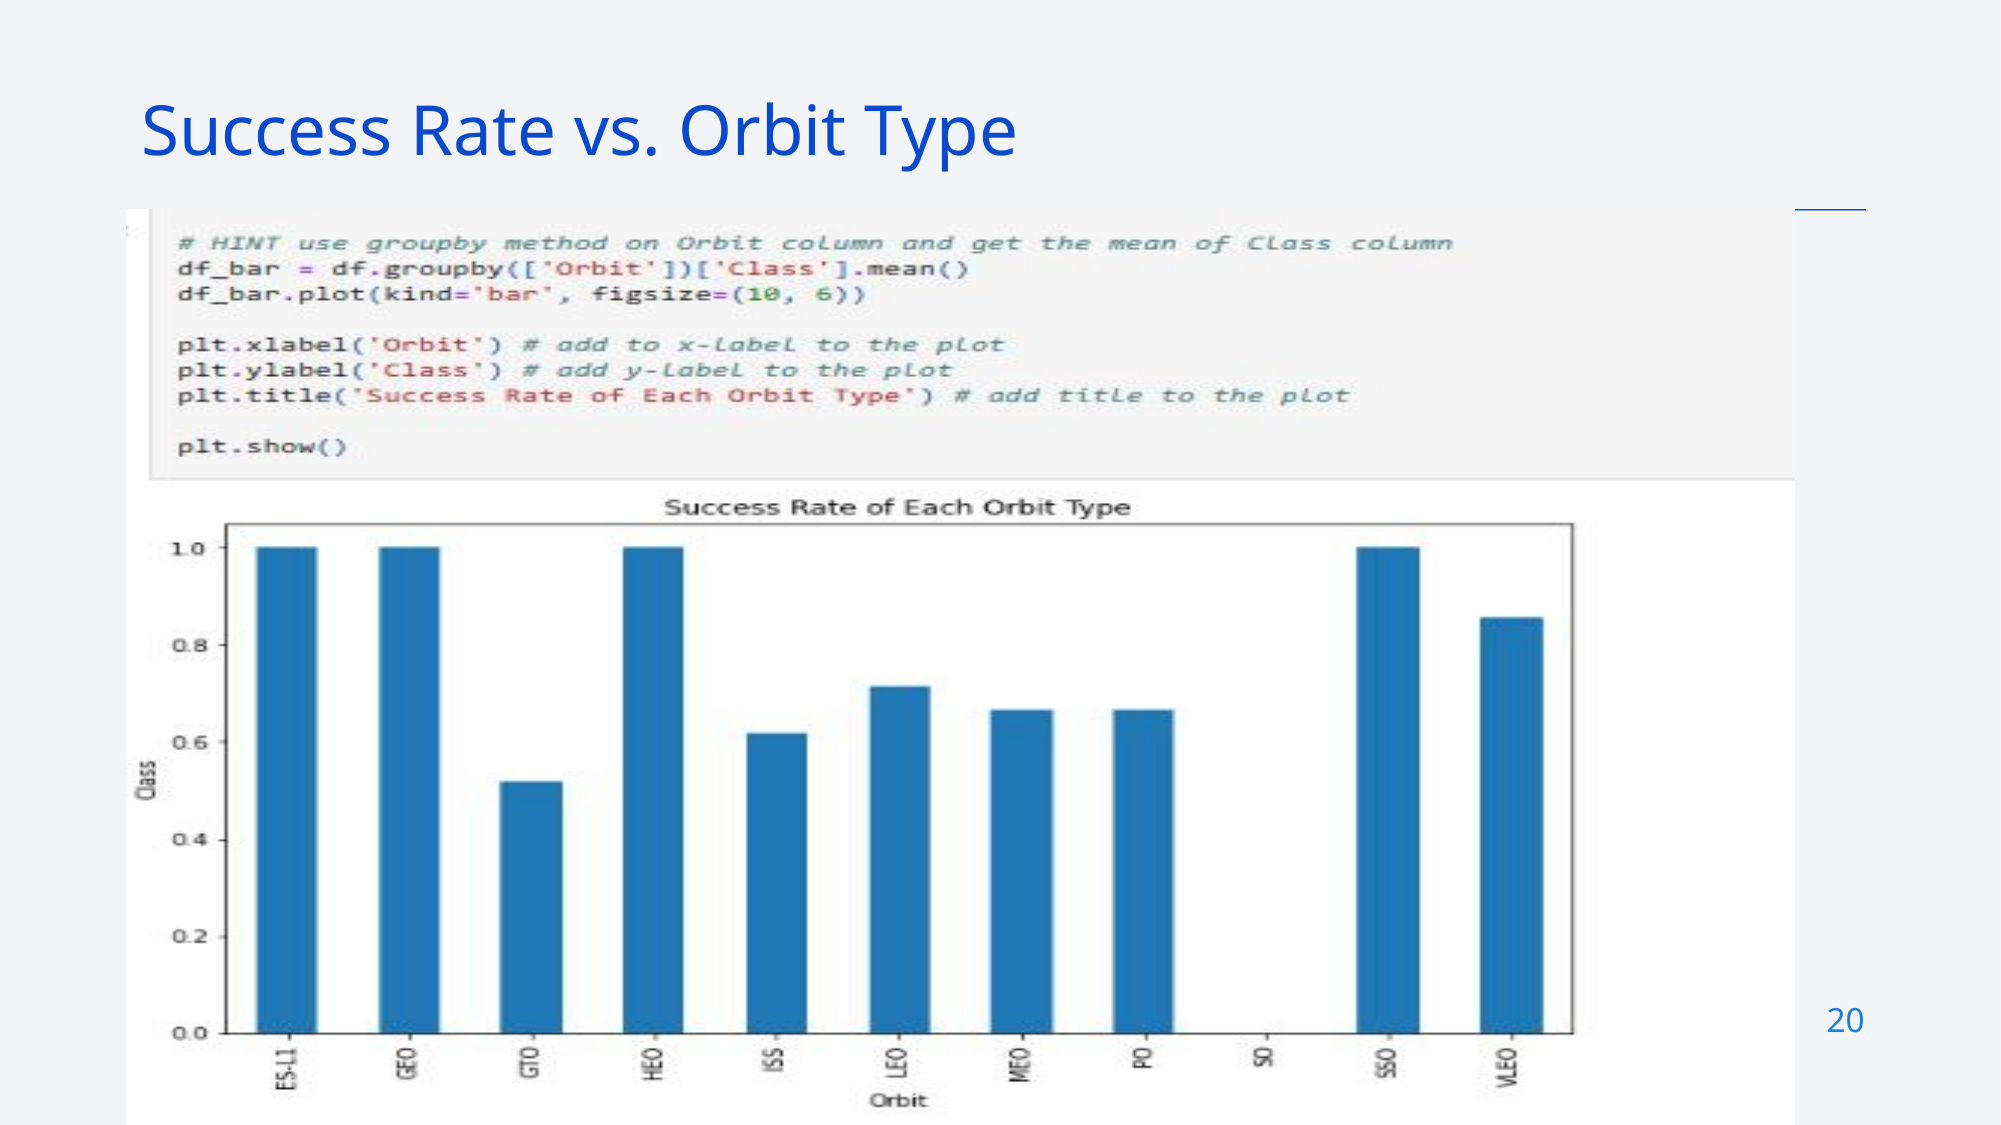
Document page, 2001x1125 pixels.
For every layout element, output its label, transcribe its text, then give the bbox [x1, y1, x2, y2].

text_box Success Rate vs. Orbit Type [126, 88, 1852, 179]
slide_number 20 [1795, 988, 1880, 1055]
picture [0, 0, 2001, 1125]
